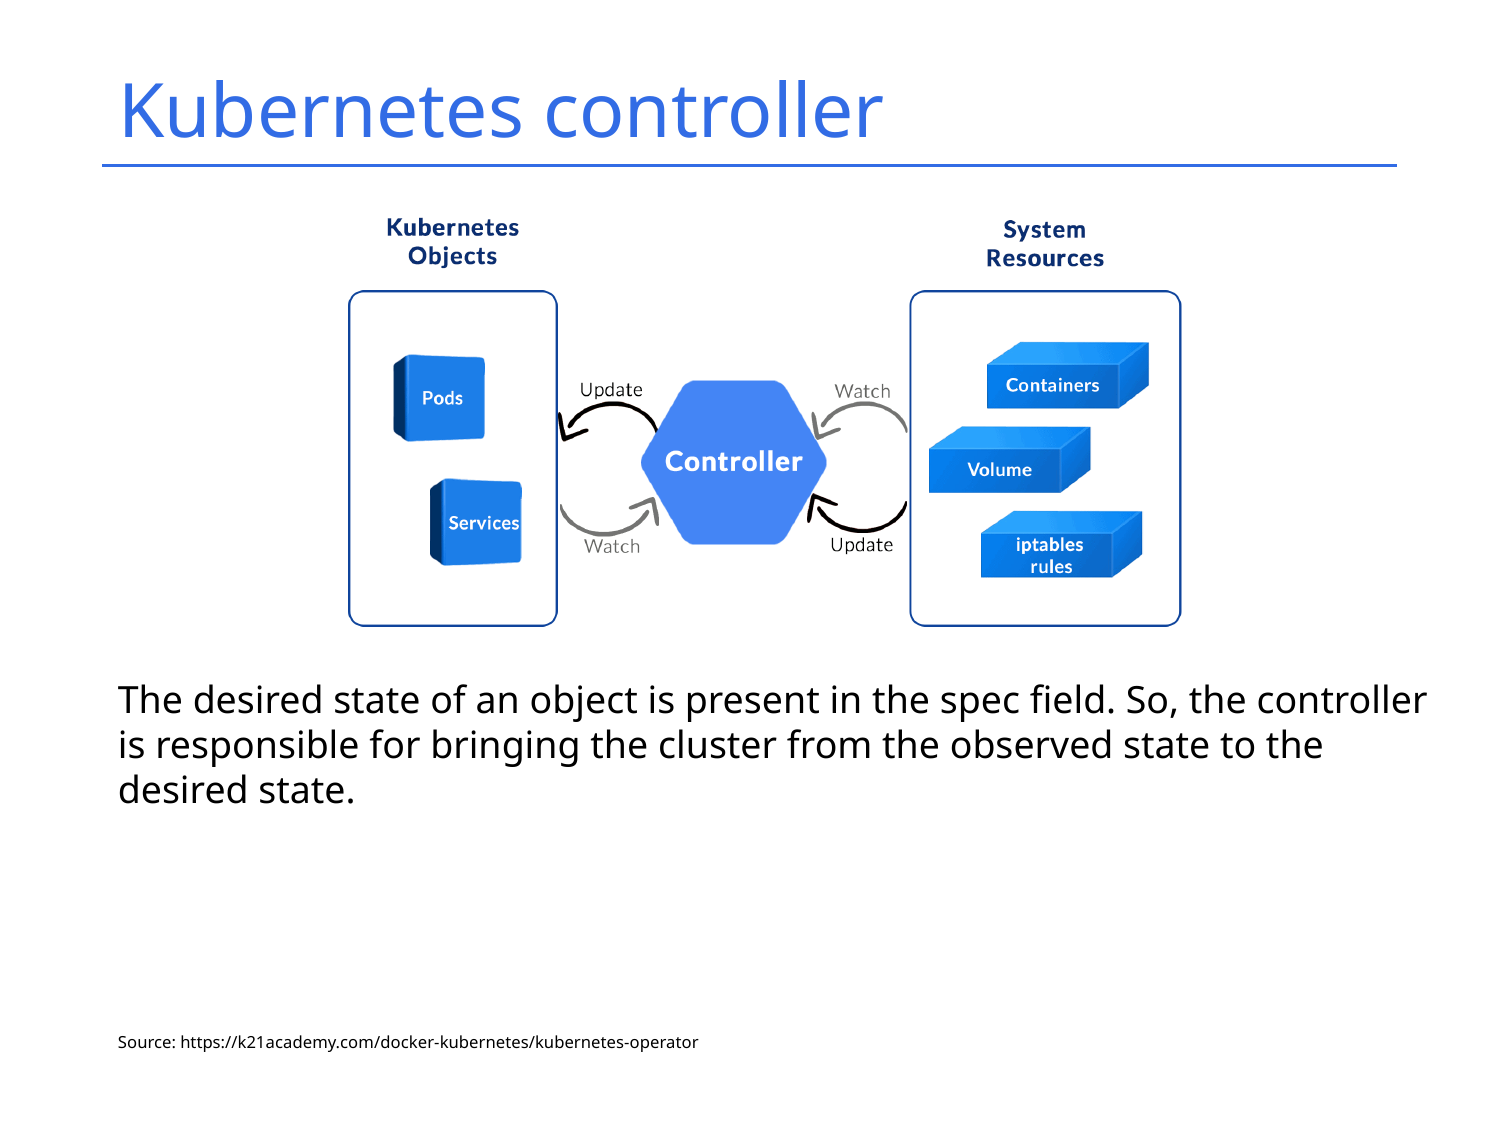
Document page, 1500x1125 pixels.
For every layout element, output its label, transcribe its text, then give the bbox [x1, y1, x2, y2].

text_box Source: https://k21academy.com/docker-kubernetes/kubernetes-operator [103, 1024, 750, 1060]
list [248, 185, 1281, 677]
text_box The desired state of an object is present in the spec field. So, the controller is responsible for bringing the cluster from the observed state to the desired state. [103, 668, 1447, 864]
title Kubernetes controller [103, 59, 1397, 166]
